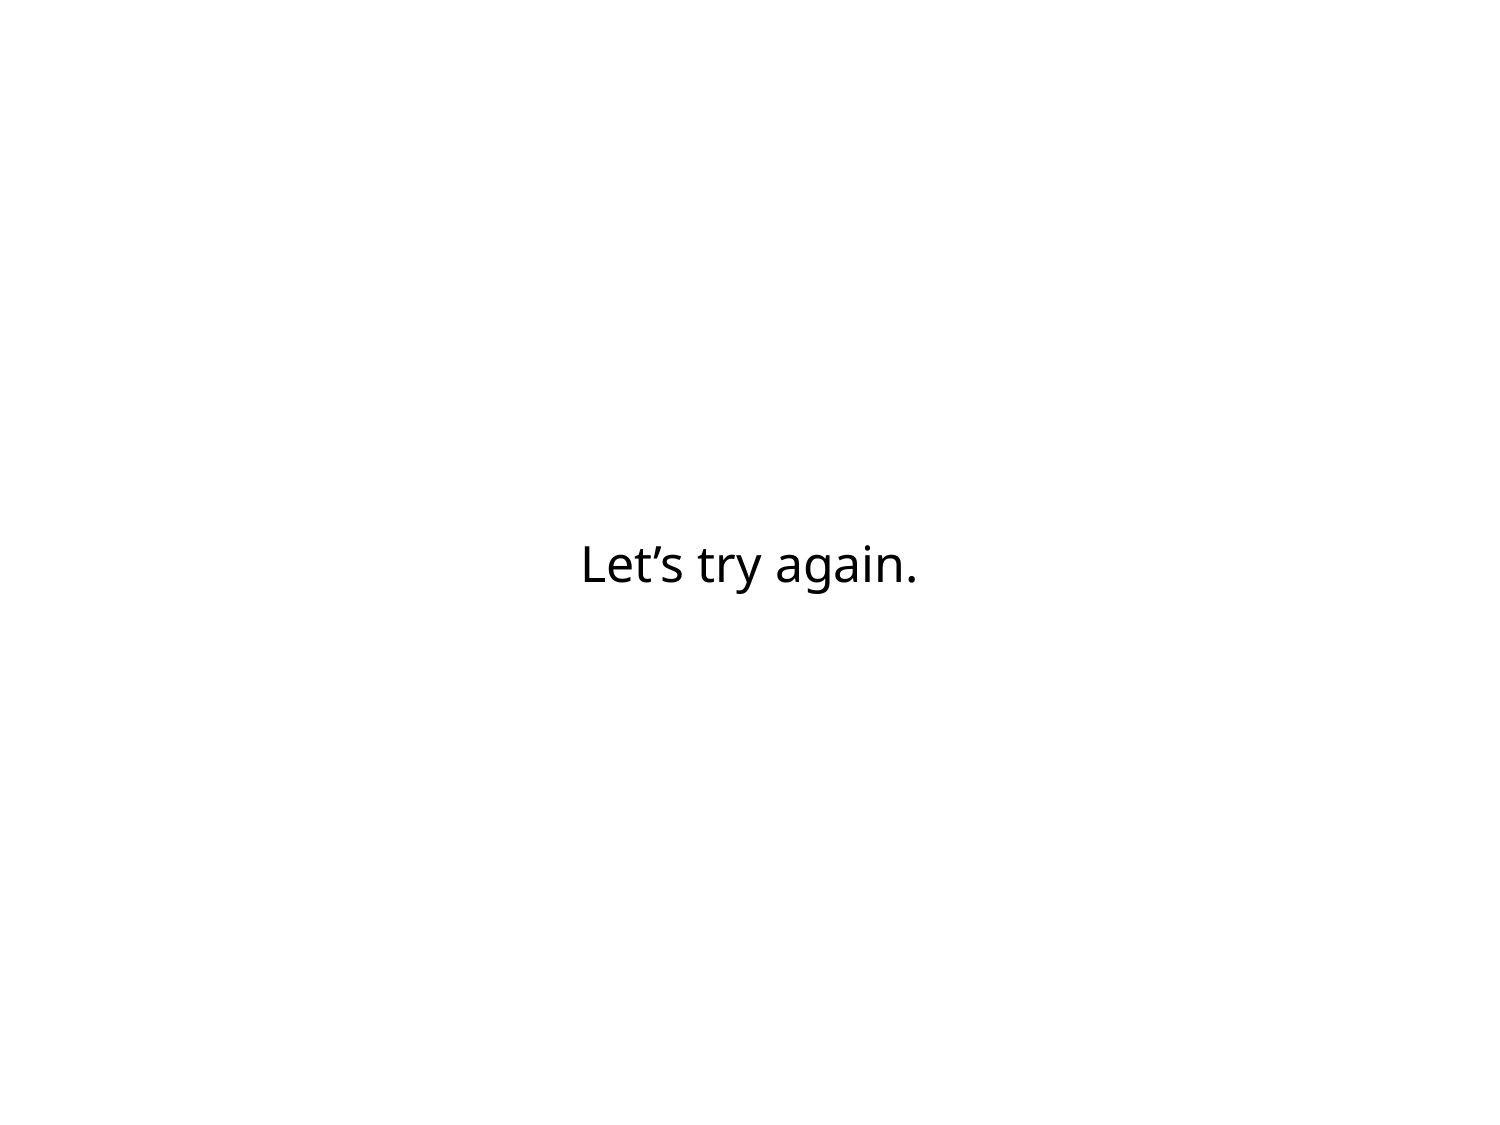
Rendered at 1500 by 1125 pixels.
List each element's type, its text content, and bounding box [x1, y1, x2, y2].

text_box Let’s try again. [200, 524, 1300, 600]
